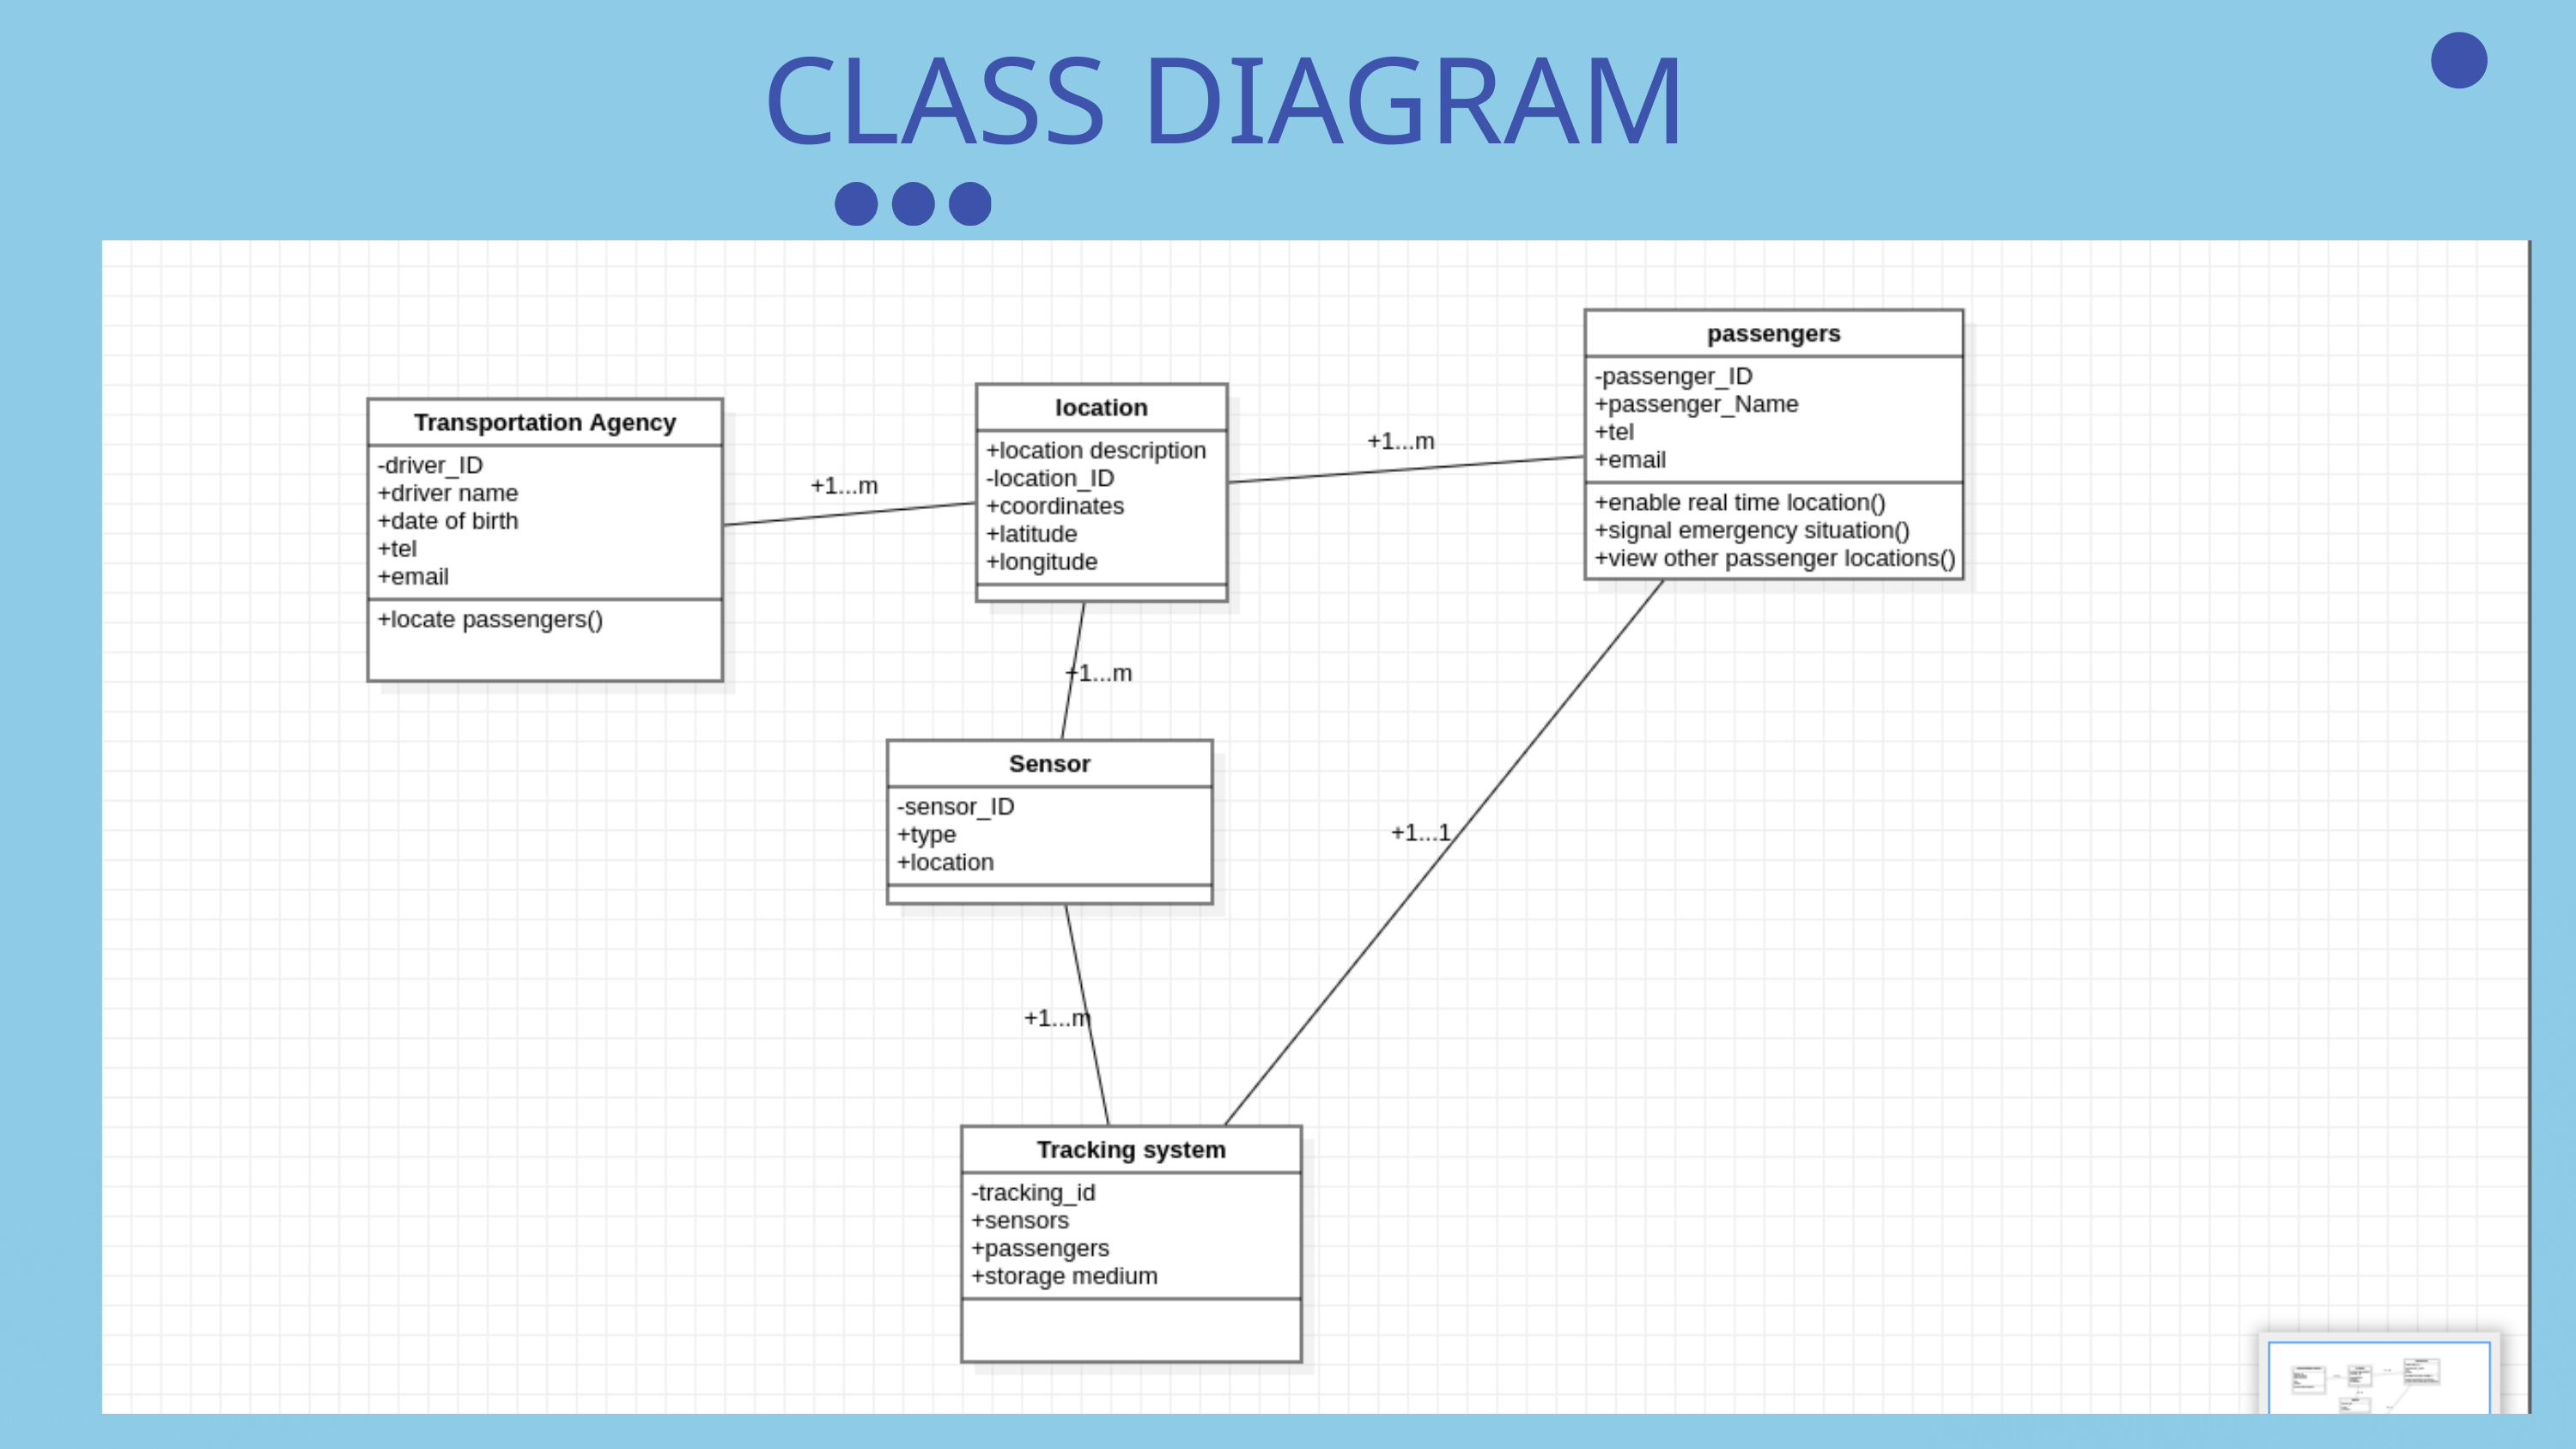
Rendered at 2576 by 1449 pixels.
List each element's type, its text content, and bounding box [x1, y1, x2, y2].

picture [0, 240, 2576, 1449]
picture [833, 182, 992, 226]
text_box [0, 63, 2527, 1130]
text_box CLASS DIAGRAM [261, 0, 2190, 63]
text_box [2431, 32, 2488, 89]
